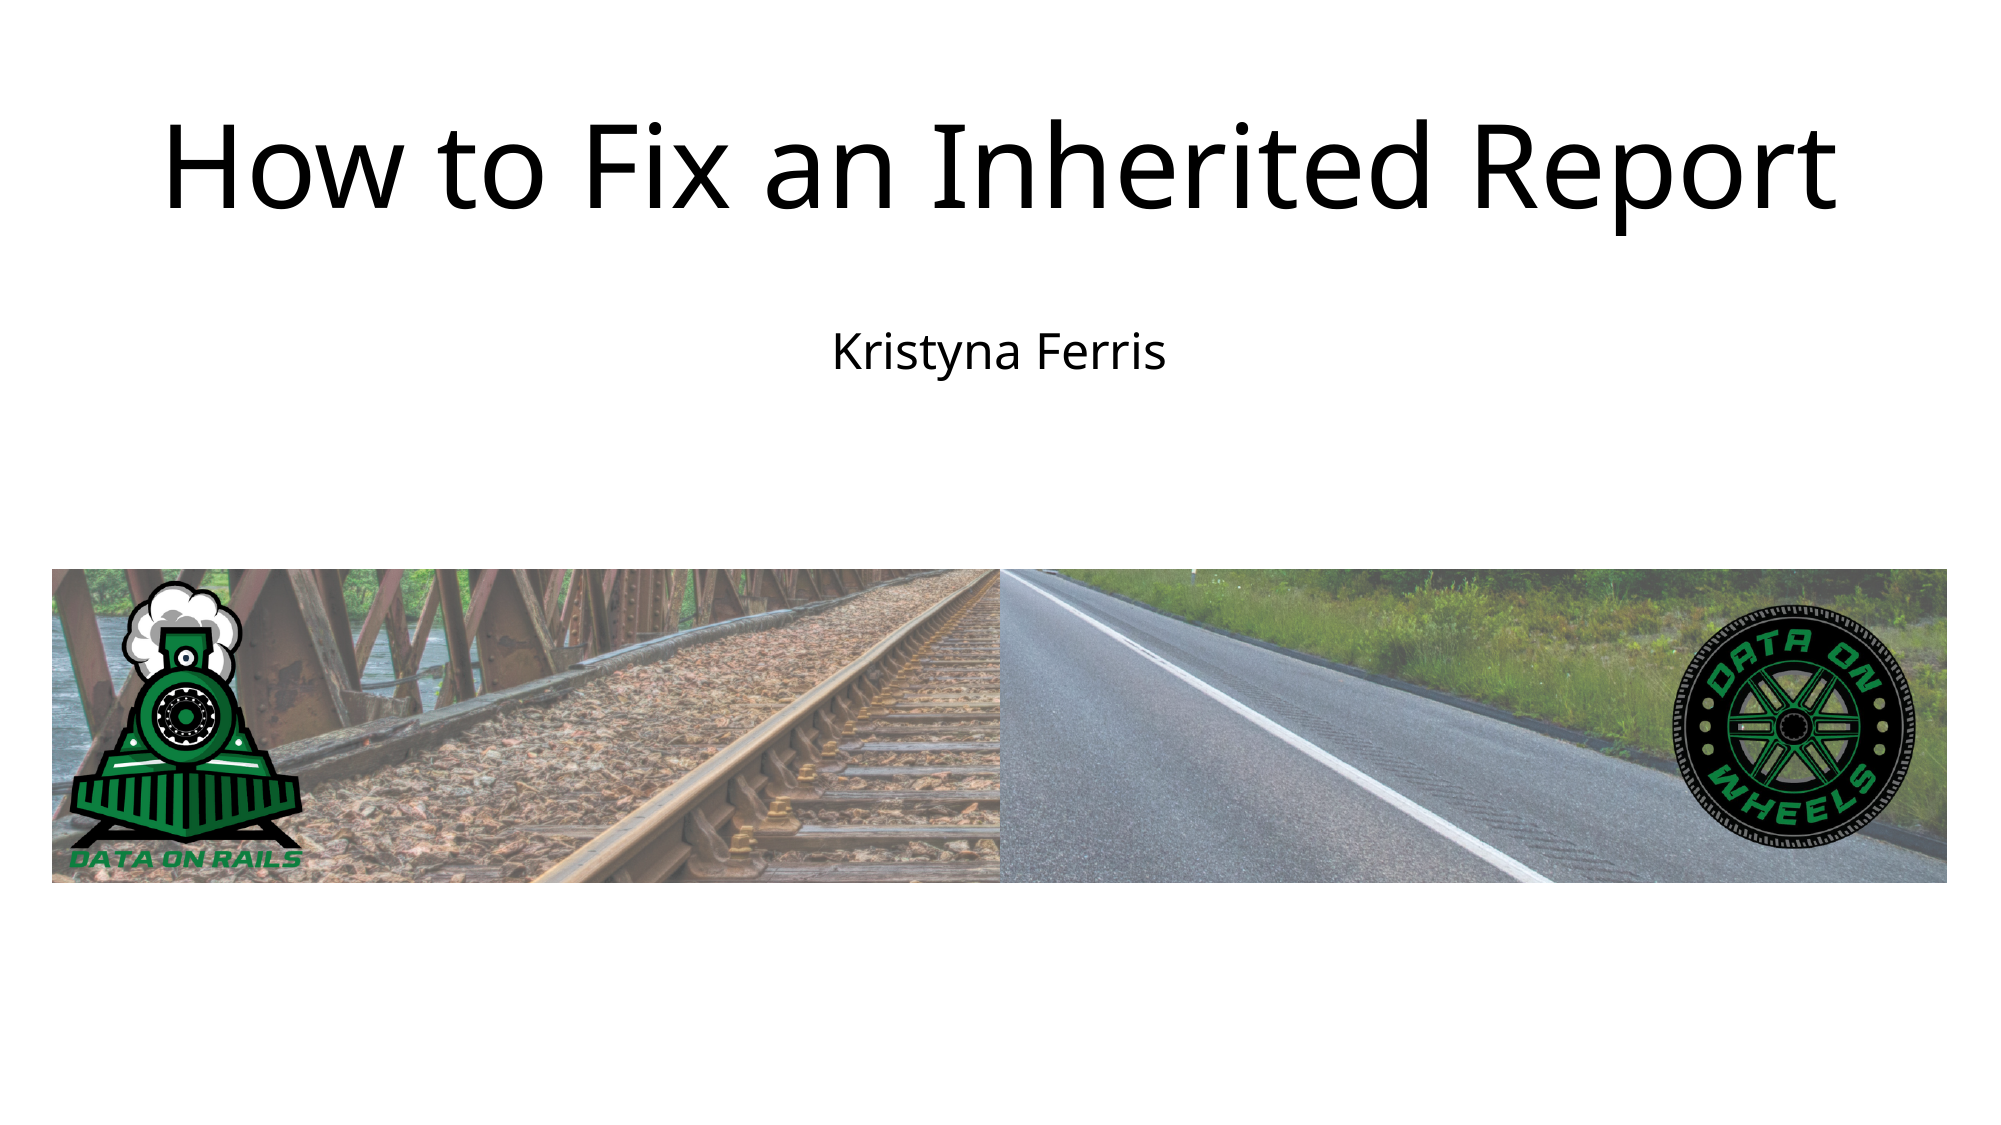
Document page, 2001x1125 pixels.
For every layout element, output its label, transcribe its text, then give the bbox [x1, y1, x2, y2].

title How to Fix an Inherited Report [104, 68, 1895, 274]
subtitle Kristyna Ferris [104, 296, 1895, 410]
picture [52, 569, 1947, 883]
